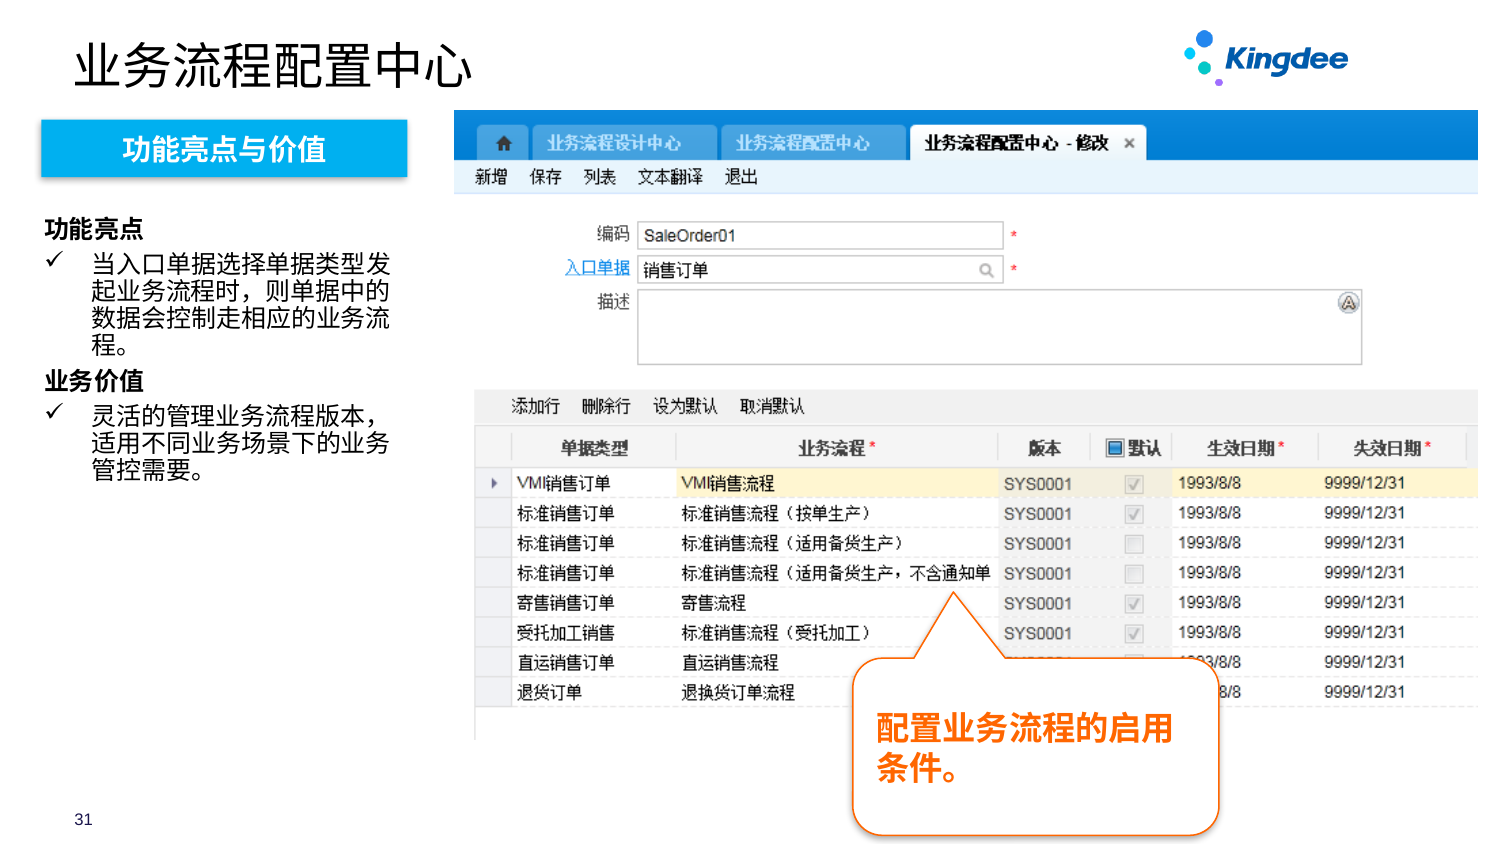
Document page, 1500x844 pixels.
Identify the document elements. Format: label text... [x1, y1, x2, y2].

text_box 配置业务流程的启用条件。 [851, 748, 1220, 837]
text_box 功能亮点 当入口单据选择单据类型发起业务流程时，则单据中的数据会控制走相应的业务流程。 业务价值 灵活的管理业务流程版本，适用不同业务场景下的业务管控需要。 [29, 209, 408, 597]
title 业务流程配置中心 [72, 33, 1452, 121]
picture [454, 109, 1478, 740]
text_box 功能亮点与价值 [41, 119, 408, 178]
